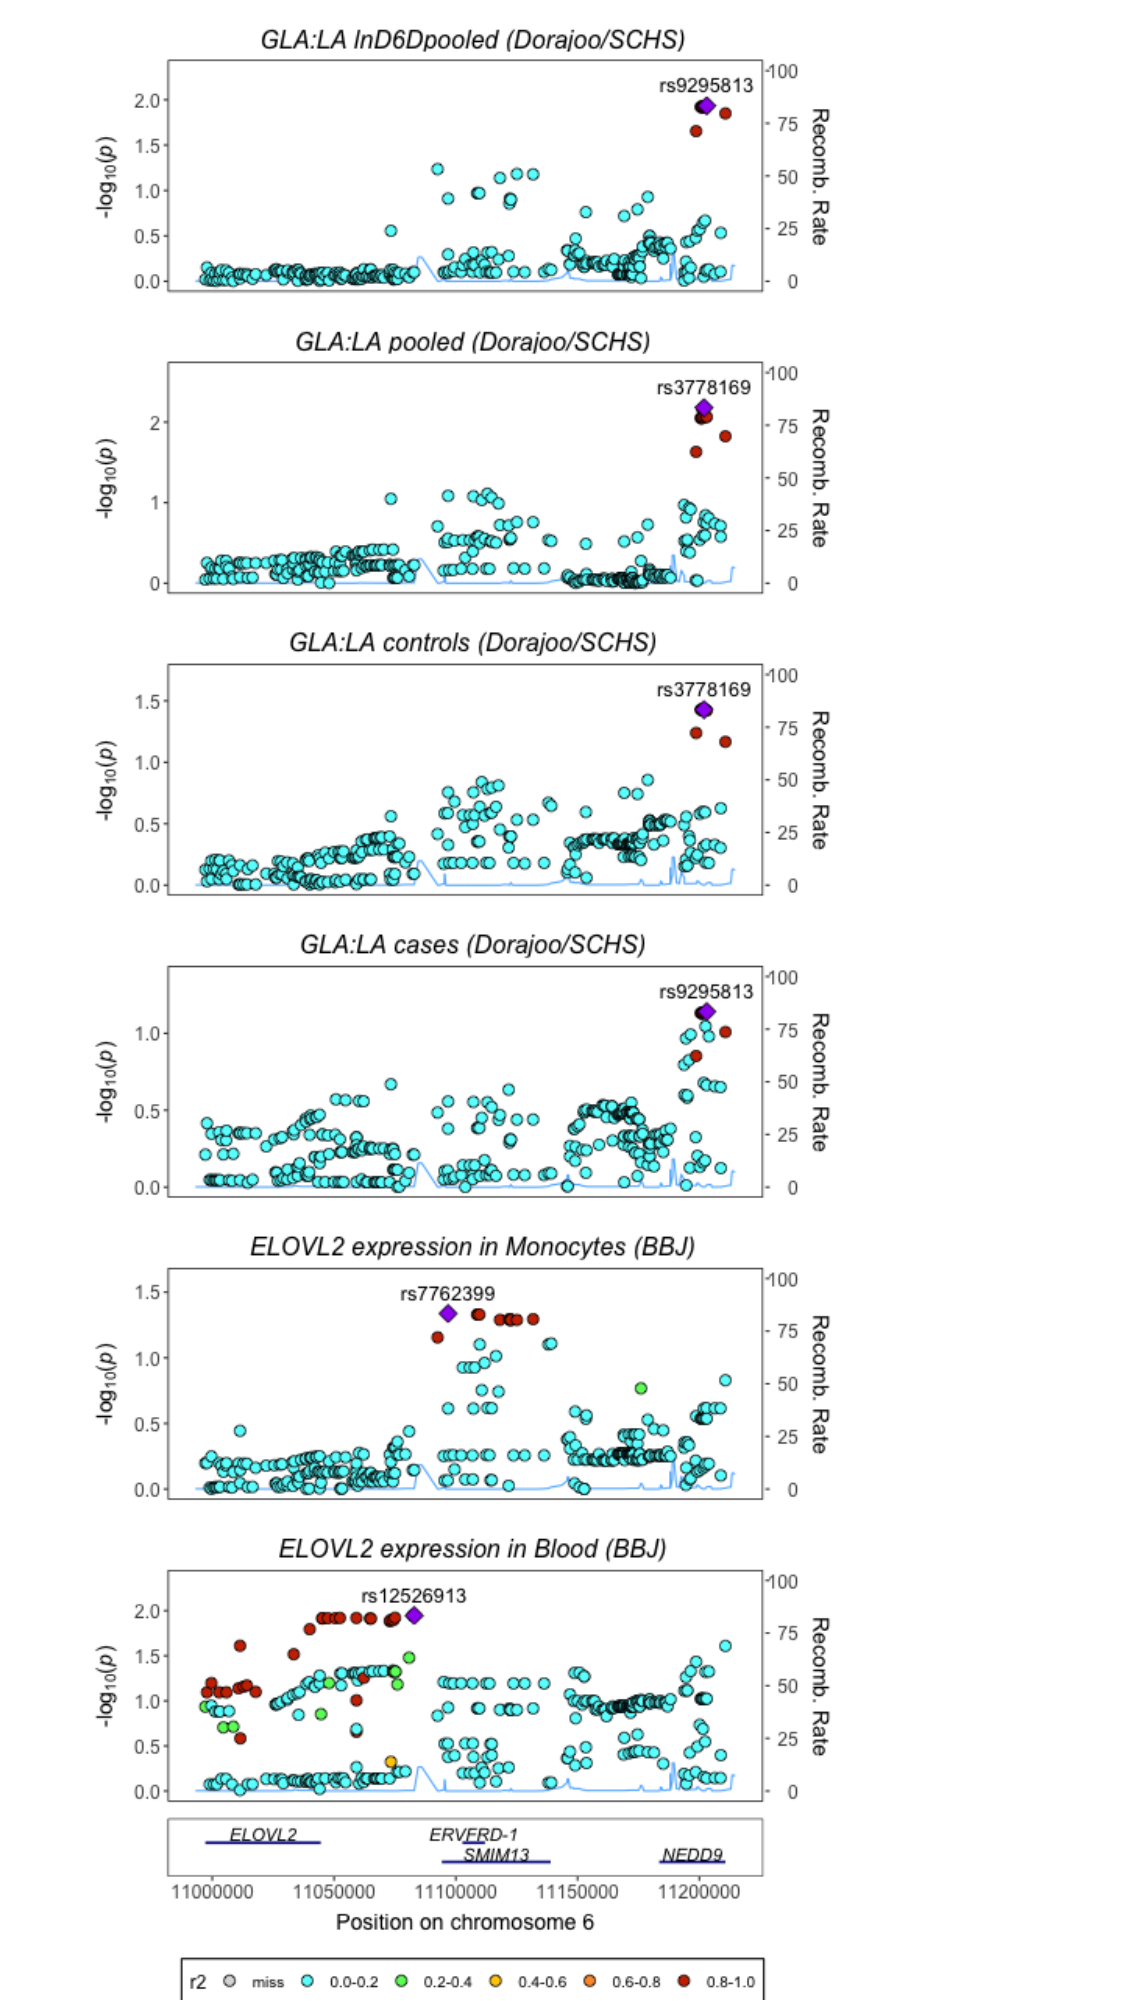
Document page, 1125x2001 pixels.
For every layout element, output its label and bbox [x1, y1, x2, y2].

picture [83, 13, 863, 2000]
